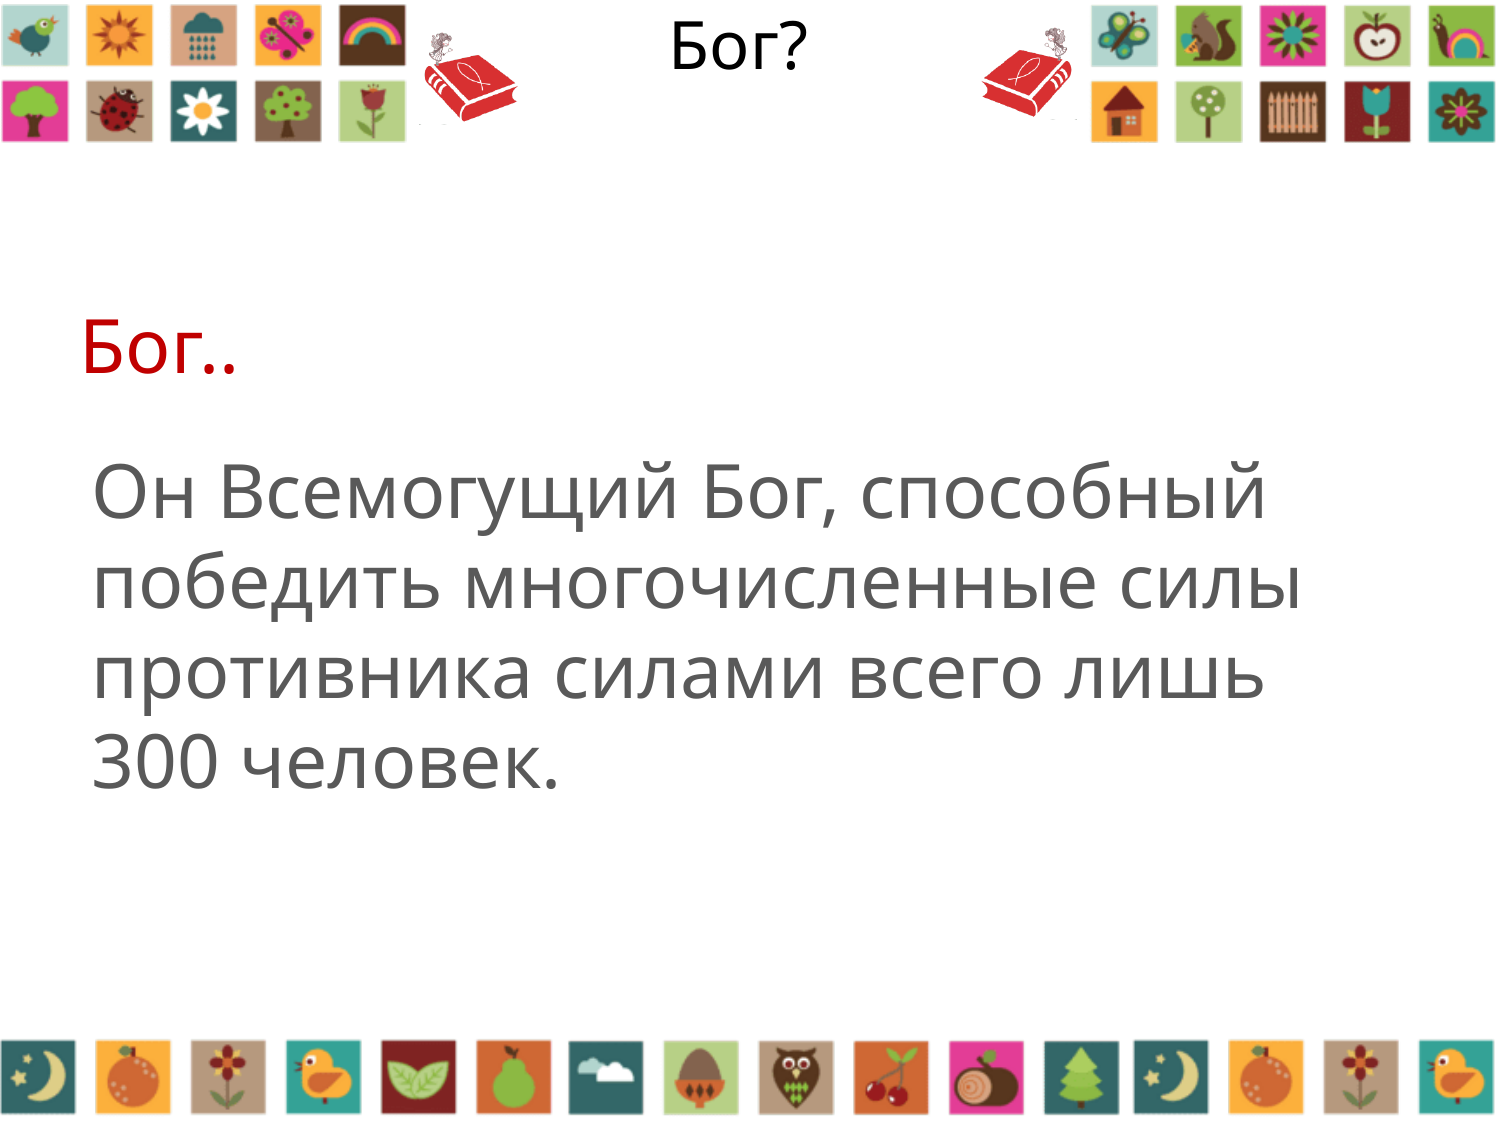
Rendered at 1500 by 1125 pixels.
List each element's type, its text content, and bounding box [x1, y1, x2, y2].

picture [0, 3, 550, 150]
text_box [0, 1028, 1500, 1118]
text_box Бог? [414, 0, 1080, 91]
picture [950, 3, 1500, 150]
text_box Он Всемогущий Бог, способный победить многочисленные силы противника силами всего лишь 300 человек. [76, 436, 1424, 812]
text_box Бог.. [64, 290, 1412, 396]
